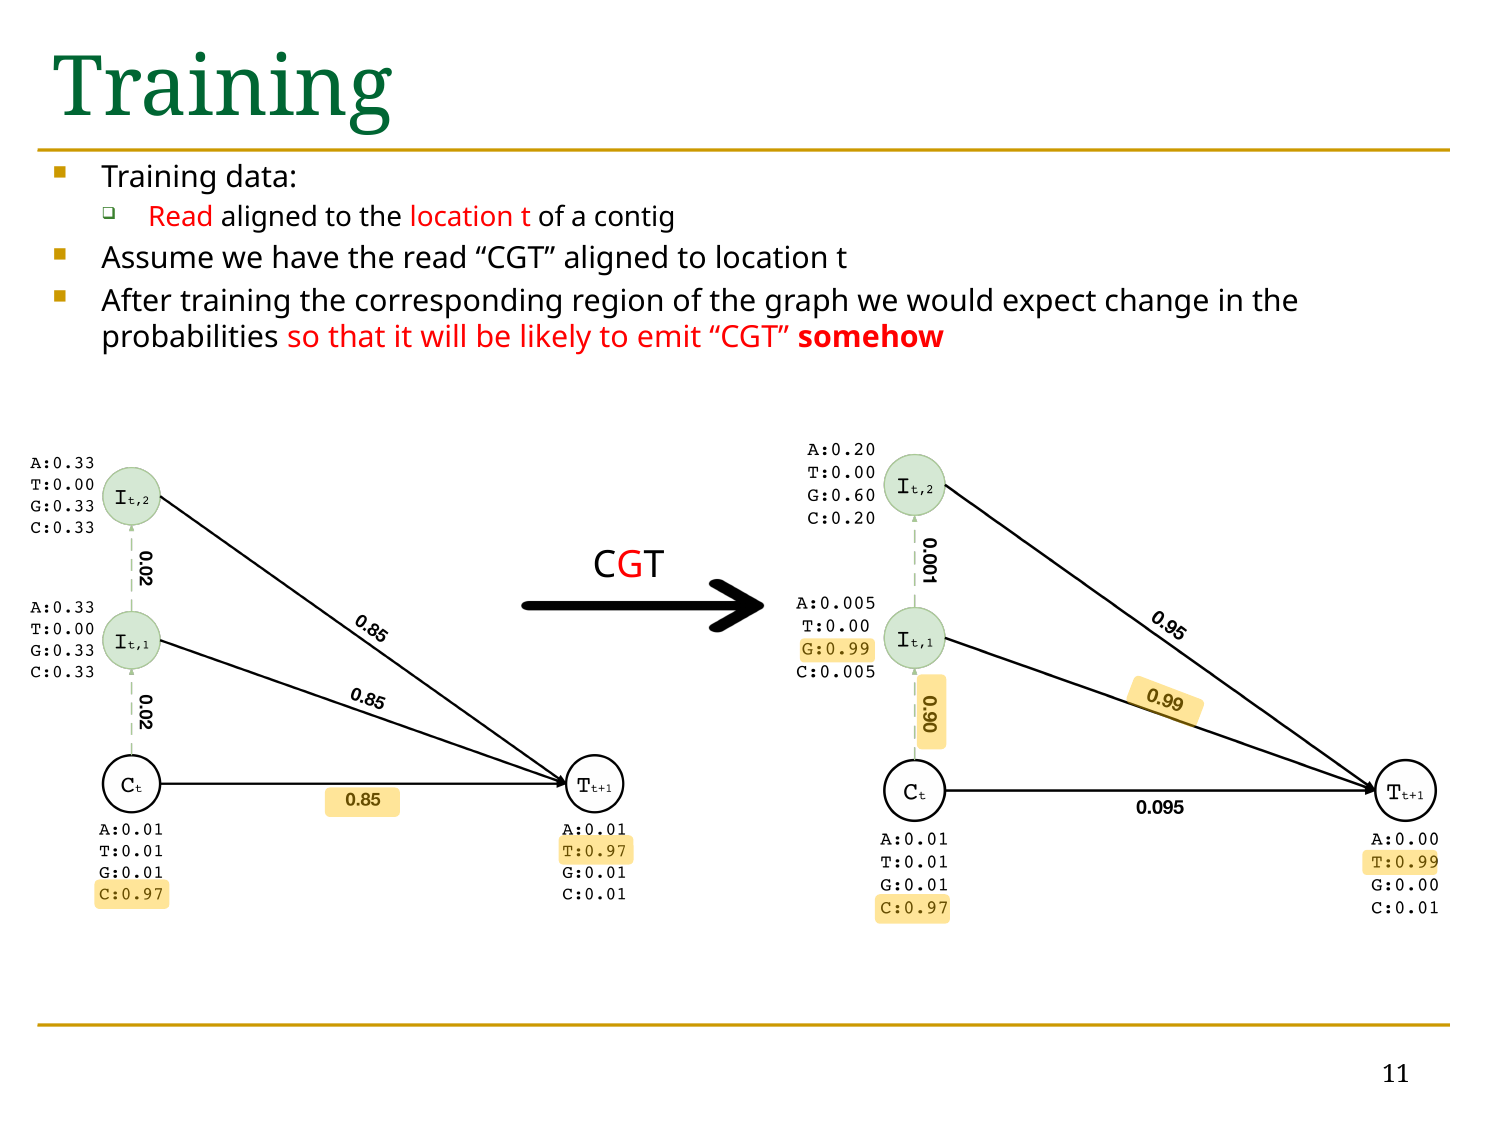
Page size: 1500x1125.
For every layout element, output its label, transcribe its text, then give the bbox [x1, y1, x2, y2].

slide_number 11 [1074, 1023, 1426, 1100]
picture [12, 445, 776, 928]
picture [788, 424, 1497, 925]
title Training [37, 24, 1451, 148]
list Training data: Read aligned to the location t of a contig Assume we have the read “CGT” aligned to location t After training the corresponding region of the graph we would expect change in the probabilities so that it will be likely to emit “CGT” somehow [37, 148, 1451, 363]
